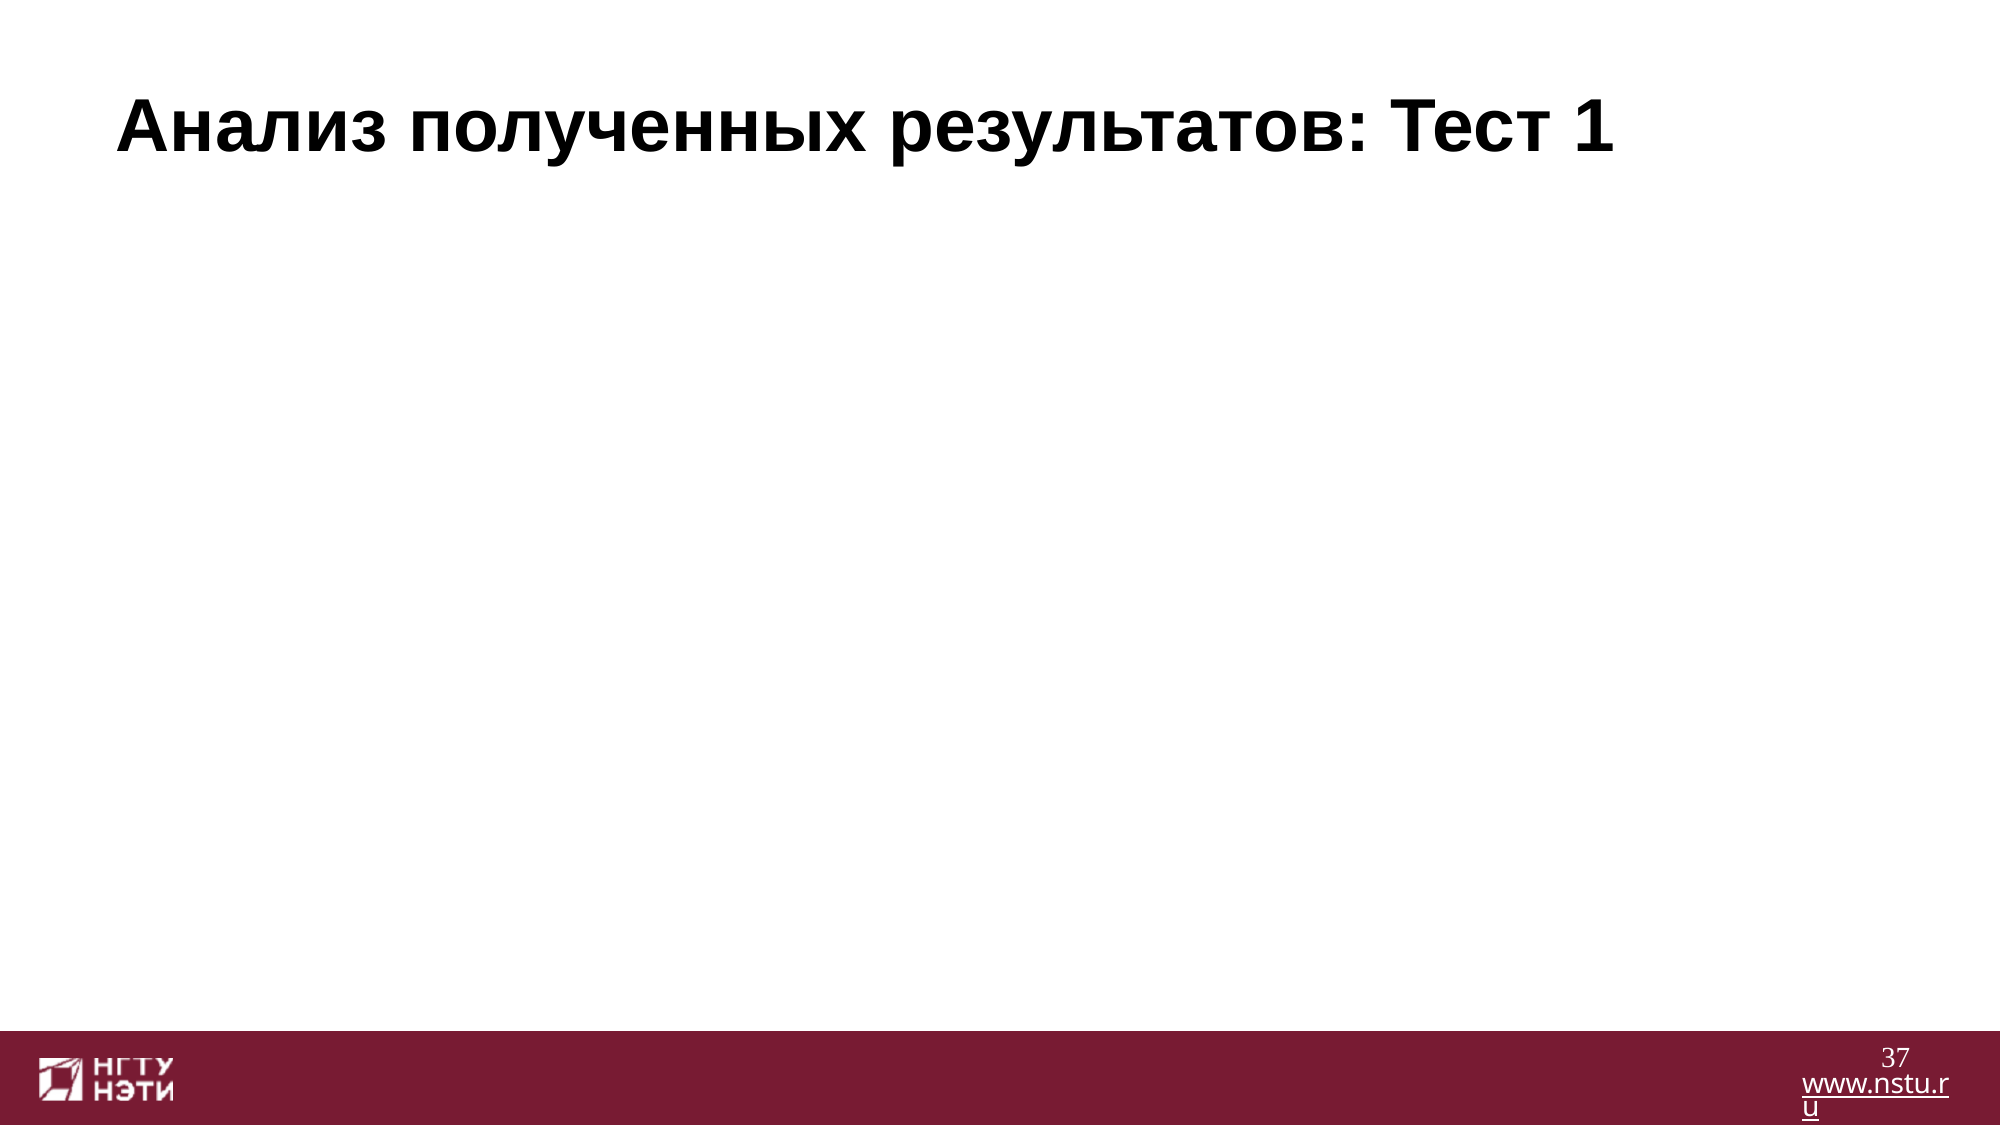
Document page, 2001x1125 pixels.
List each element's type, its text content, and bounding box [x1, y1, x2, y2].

picture [39, 1058, 173, 1101]
text_box www.nstu.ru [1799, 1070, 1959, 1105]
slide_number 37 [1449, 1038, 1910, 1085]
title Анализ полученных результатов: Тест 1 [113, 40, 1736, 265]
